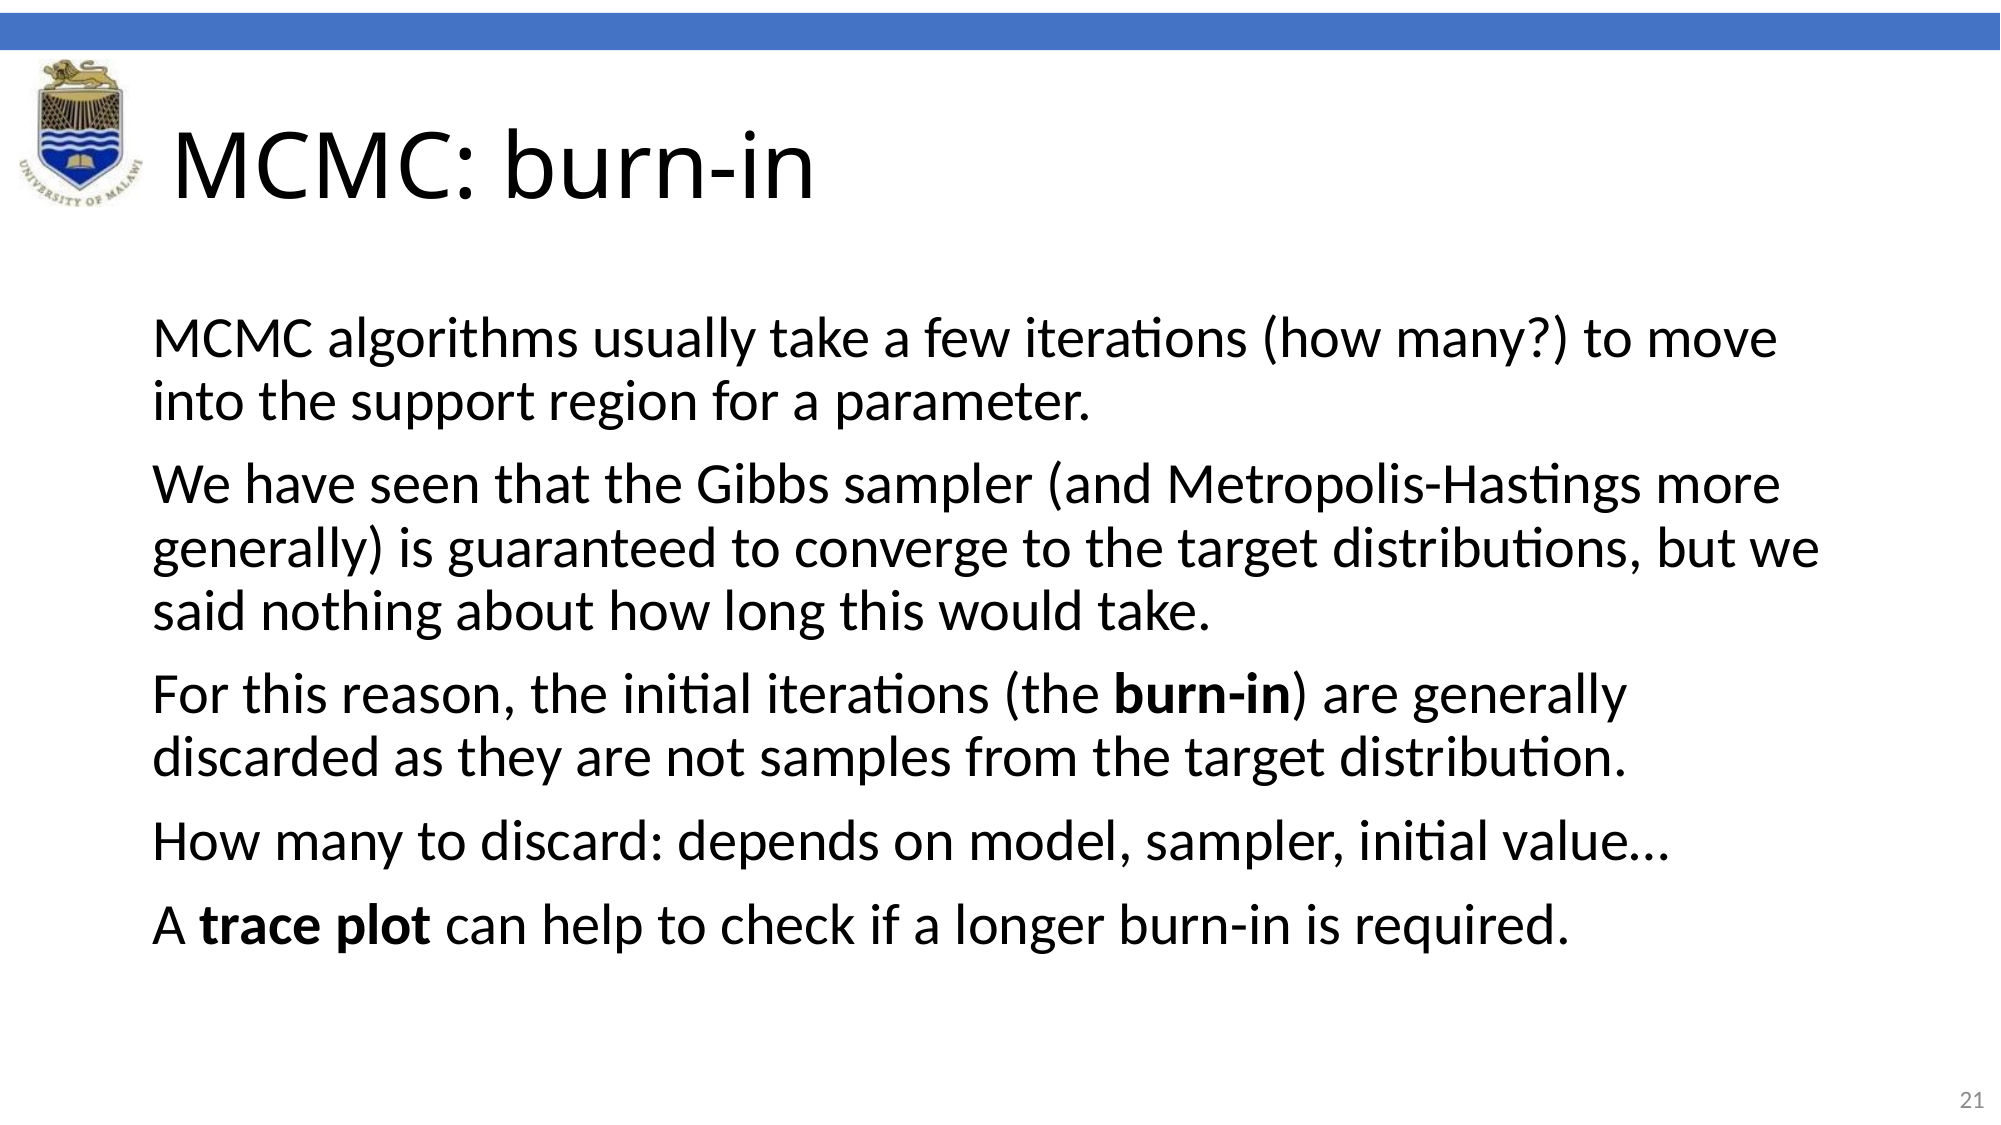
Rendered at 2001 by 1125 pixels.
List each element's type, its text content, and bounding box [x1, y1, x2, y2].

list MCMC algorithms usually take a few iterations (how many?) to move into the support region for a parameter. We have seen that the Gibbs sampler (and Metropolis-Hastings more generally) is guaranteed to converge to the target distributions, but we said nothing about how long this would take. For this reason, the initial iterations (the burn-in) are generally discarded as they are not samples from the target distribution. How many to discard: depends on model, sampler, initial value… A trace plot can help to check if a longer burn-in is required. [137, 299, 1863, 1066]
picture [19, 59, 143, 207]
title MCMC: burn-in [155, 59, 1851, 278]
slide_number 21 [1550, 1073, 2000, 1125]
